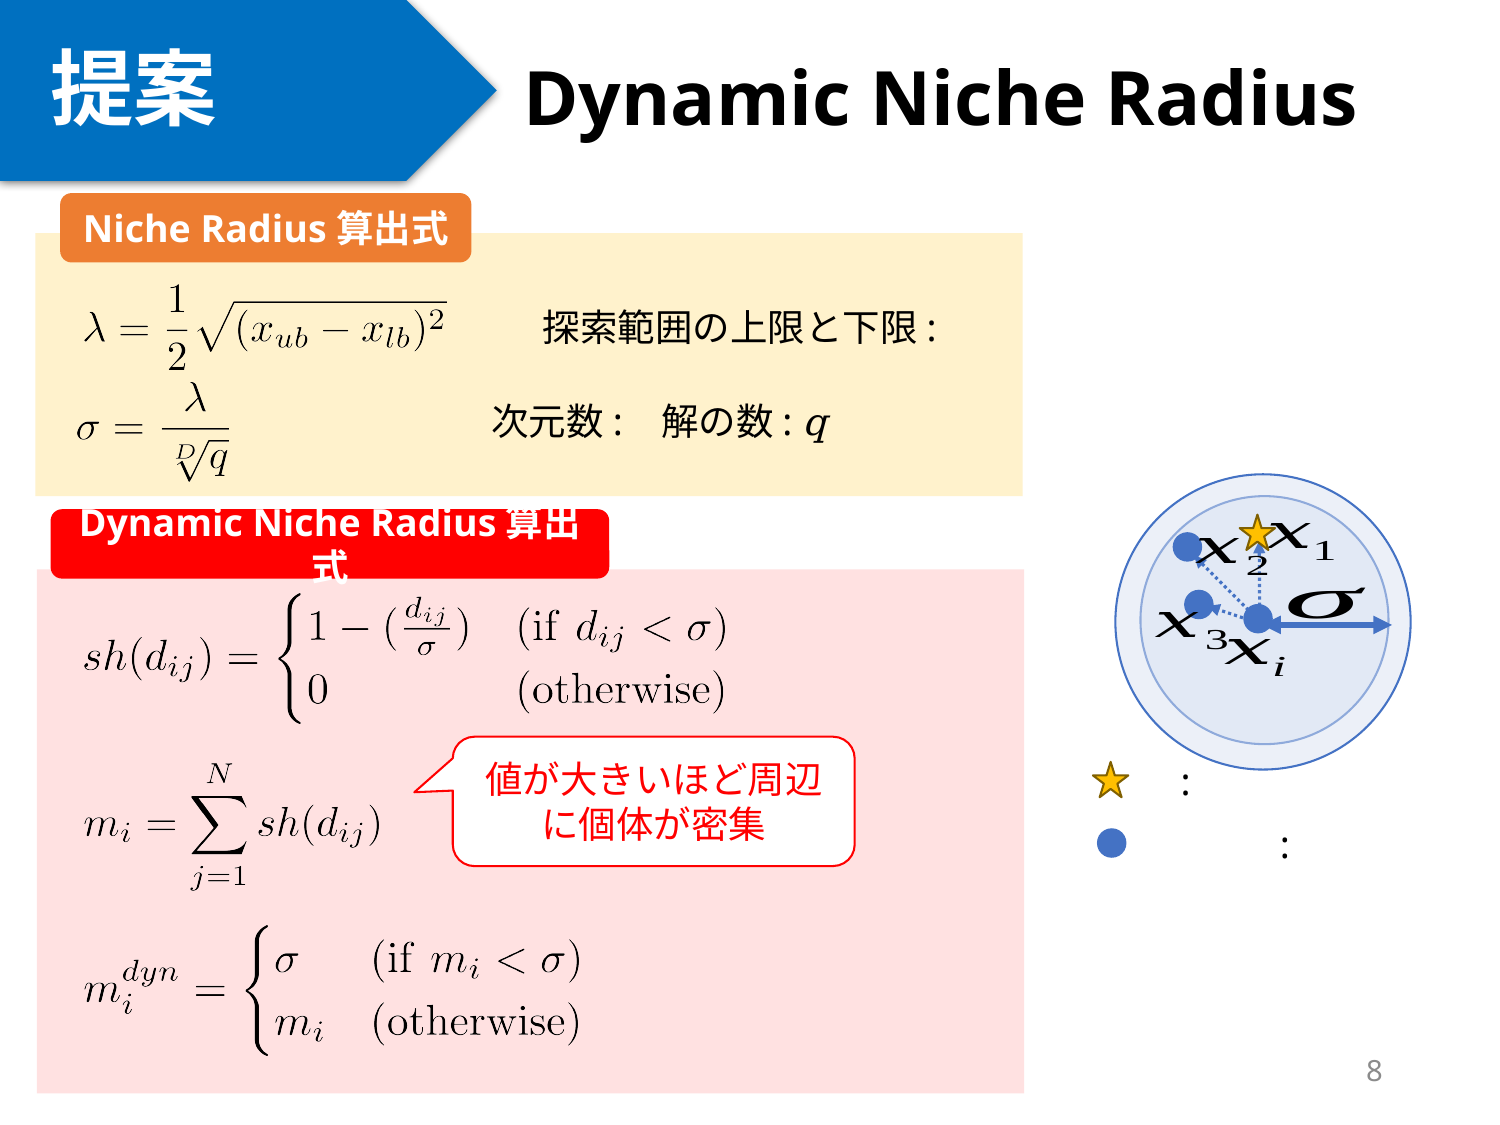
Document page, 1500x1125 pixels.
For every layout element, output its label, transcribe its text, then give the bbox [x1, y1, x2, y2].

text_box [1193, 555, 1253, 615]
text_box [34, 232, 1024, 497]
title Dynamic Niche Radius [508, 10, 1500, 192]
text_box 提案 [35, 1, 1010, 183]
text_box [1242, 602, 1274, 635]
text_box [1095, 827, 1128, 859]
picture [84, 763, 379, 891]
text_box [1190, 615, 1208, 621]
picture [84, 593, 725, 724]
text_box Dynamic Niche Radius算出式 [49, 508, 611, 580]
text_box [1114, 473, 1412, 771]
text_box [1183, 589, 1193, 616]
picture [77, 382, 229, 482]
text_box [1238, 513, 1277, 551]
text_box Niche Radius算出式 [59, 192, 473, 264]
text_box 値が大きいほど周辺に個体が密集 [413, 735, 856, 868]
text_box [1171, 531, 1204, 563]
slide_number 8 [1060, 1042, 1398, 1103]
text_box [36, 568, 1025, 1094]
picture [84, 925, 579, 1056]
text_box [1091, 760, 1130, 799]
picture [84, 284, 447, 370]
